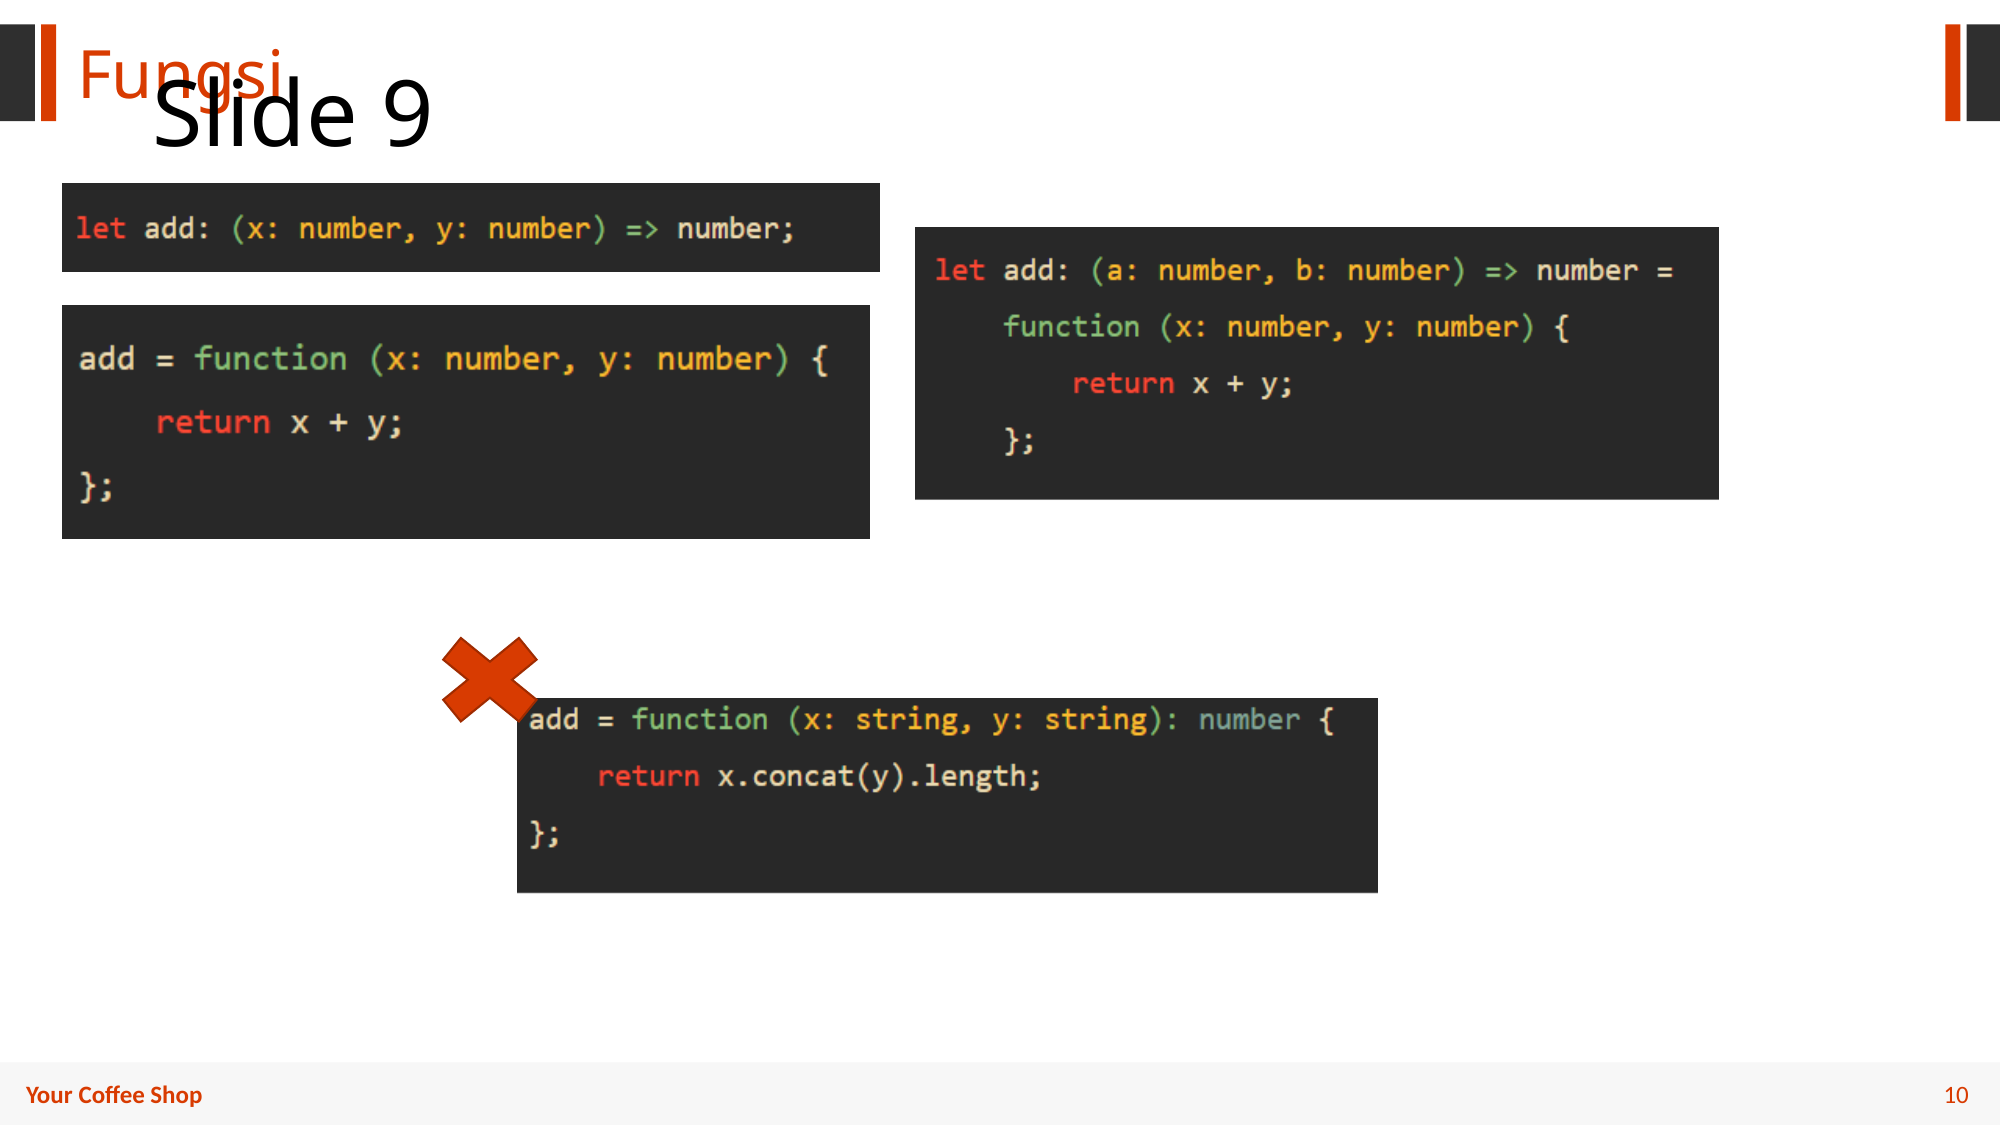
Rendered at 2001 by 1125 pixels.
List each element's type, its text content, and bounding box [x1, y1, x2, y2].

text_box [0, 24, 57, 122]
text_box Fungsi [62, 39, 1063, 119]
text_box [441, 636, 539, 723]
picture [517, 698, 1379, 898]
picture [62, 305, 870, 539]
picture [915, 227, 1719, 511]
picture [62, 183, 880, 272]
title Slide 9 [137, 59, 1863, 278]
